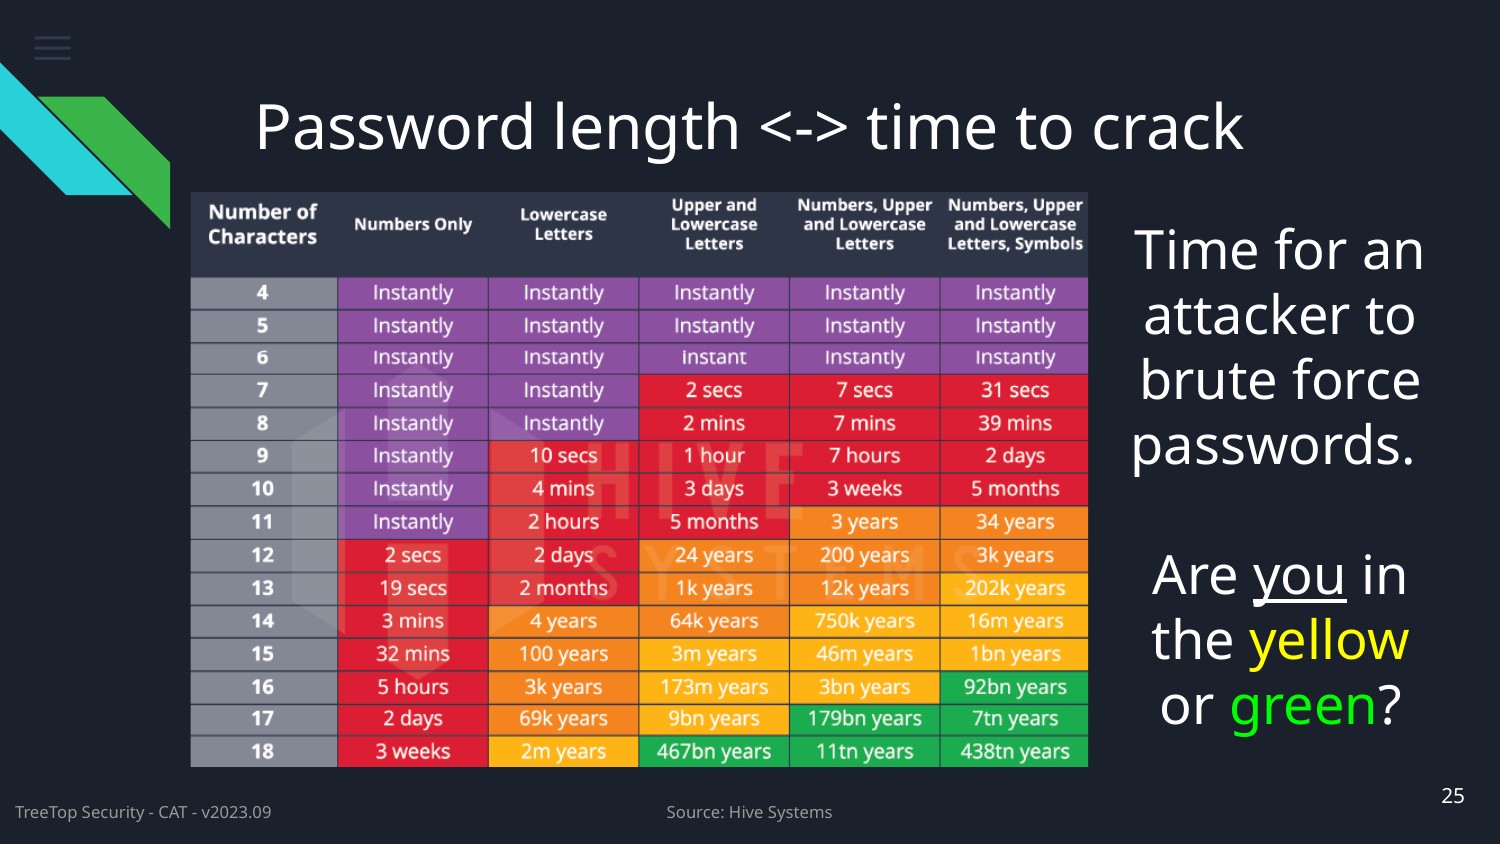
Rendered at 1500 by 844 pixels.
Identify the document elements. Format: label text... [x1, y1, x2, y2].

picture [190, 192, 1089, 768]
slide_number TreeTop Security - CAT - v2023.09 [0, 779, 490, 844]
text_box Time for an attacker to brute force passwords. Are you in the yellow or green? [1104, 200, 1458, 745]
title Password length <-> time to crack [172, 72, 1328, 195]
slide_number ‹#› [1389, 764, 1480, 830]
text_box Source: Hive Systems [490, 779, 1036, 844]
